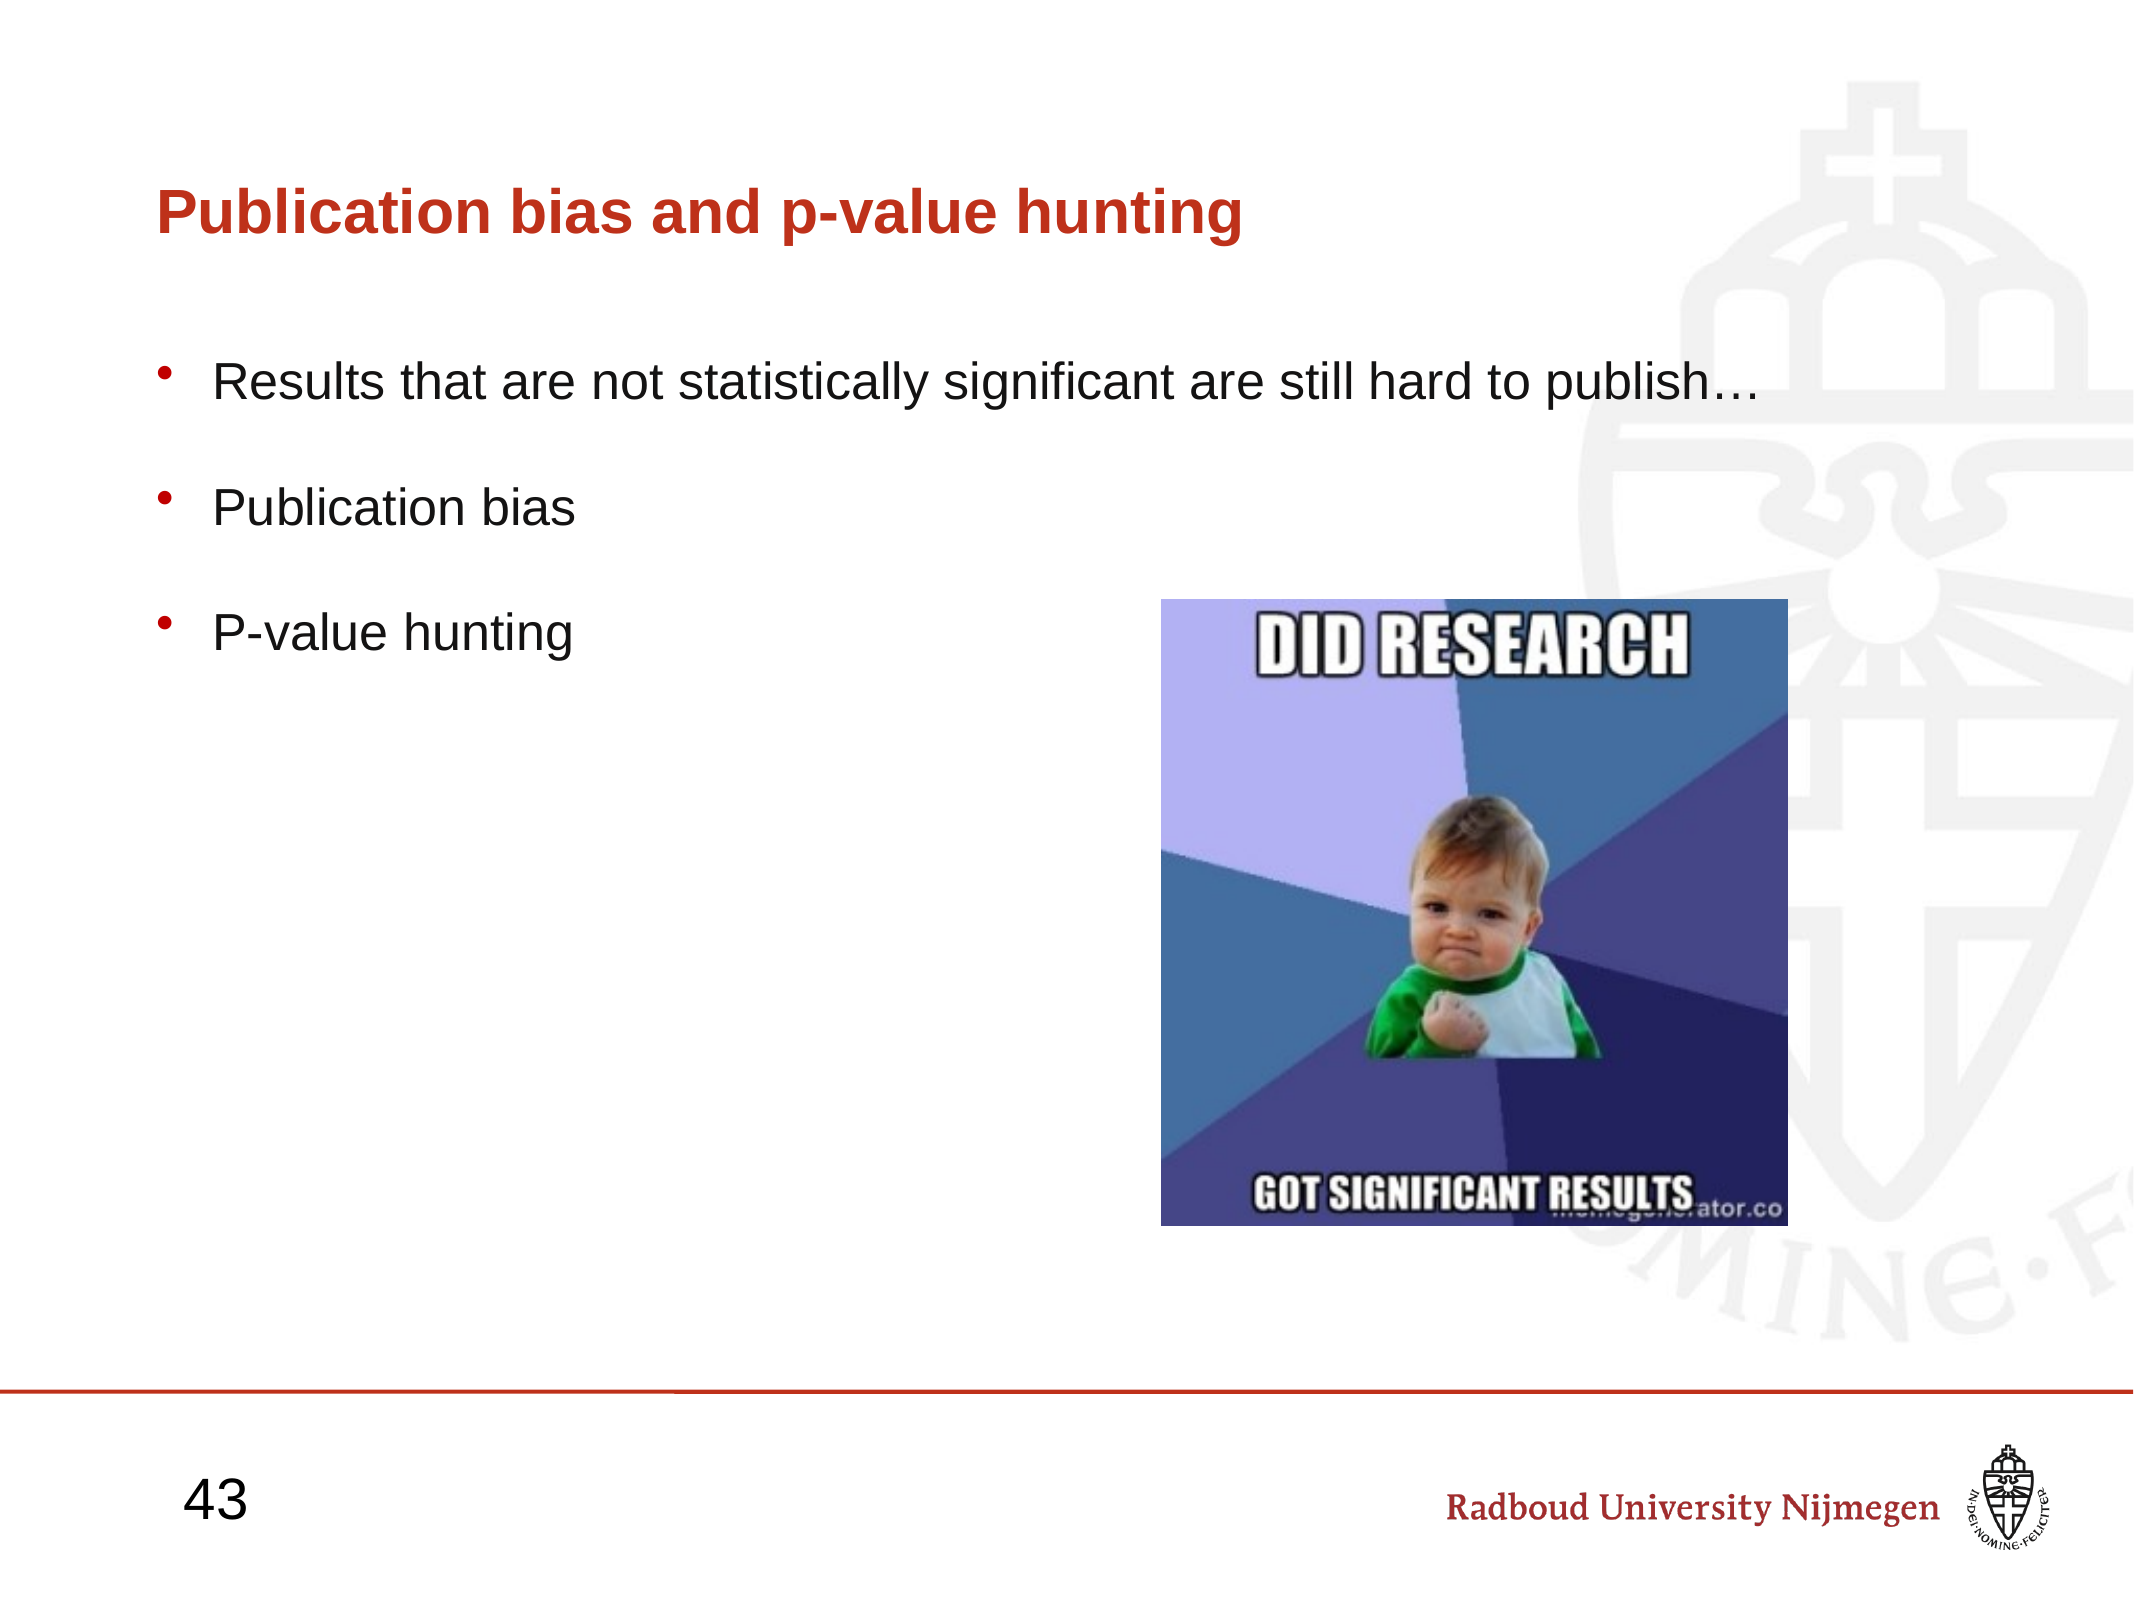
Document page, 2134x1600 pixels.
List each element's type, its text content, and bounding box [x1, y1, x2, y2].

picture [0, 0, 2134, 1389]
slide_number 43 [168, 1453, 667, 1540]
title Publication bias and p-value hunting [147, 162, 1961, 336]
picture [0, 1394, 2134, 1600]
list Results that are not statistically significant are still hard to publish… Publication bias P-value hunting [147, 339, 1961, 1325]
